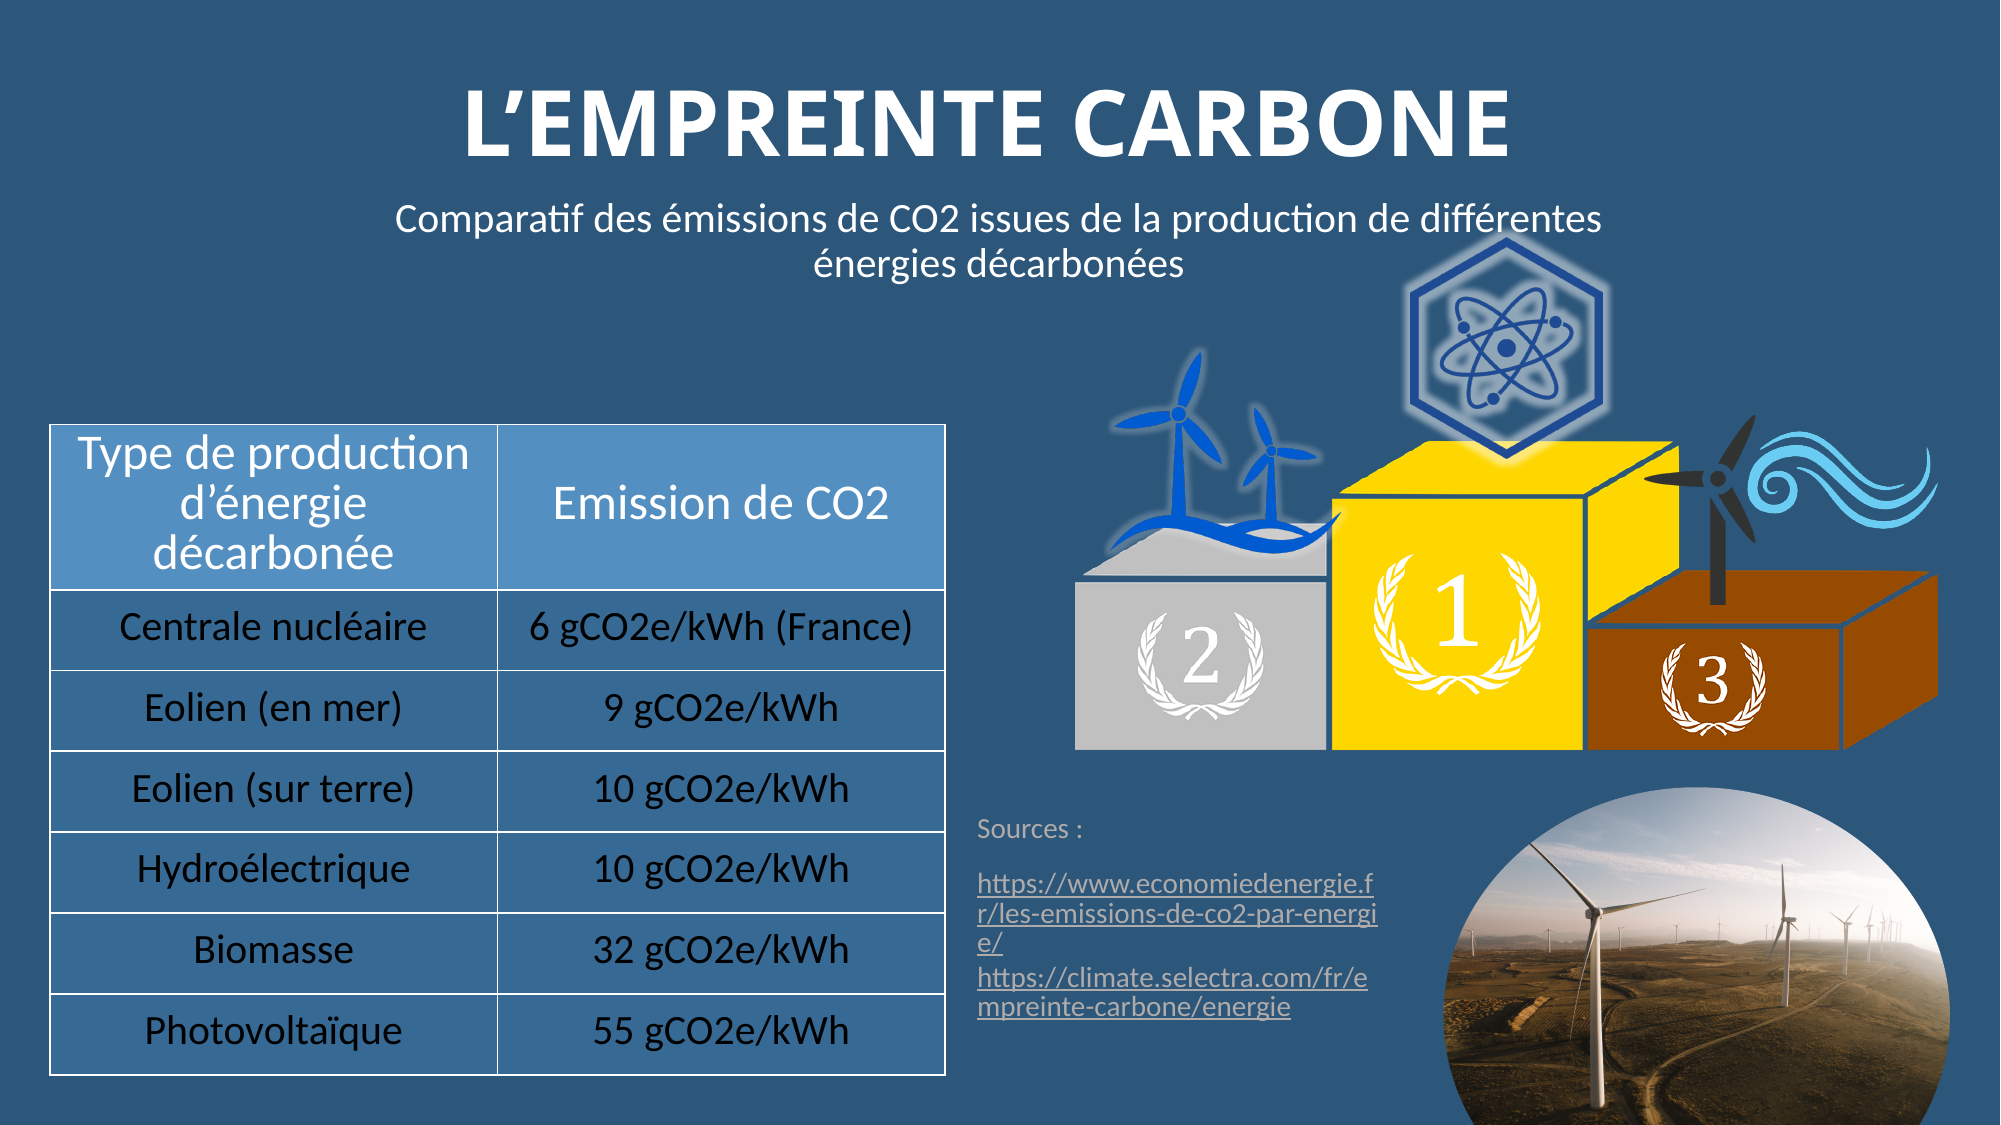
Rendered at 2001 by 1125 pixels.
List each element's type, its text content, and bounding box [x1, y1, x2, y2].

text_box Sources : https://www.economiedenergie.fr/les-emissions-de-co2-par-energie/ https://climate.selectra.com/fr/empreinte-carbone/energie [962, 802, 1393, 978]
table_cell Eolien (en mer) [51, 671, 497, 750]
table_cell 6 gCO2e/kWh (France) [498, 591, 944, 670]
title L’empreinte carbone [136, 29, 1862, 185]
table_cell 10 gCO2e/kWh [498, 833, 944, 912]
picture [1075, 237, 1950, 1125]
text_box [0, 943, 374, 1096]
table_cell Photovoltaïque [51, 995, 497, 1074]
table_cell 9 gCO2e/kWh [498, 671, 944, 750]
table_cell 55 gCO2e/kWh [498, 995, 944, 1074]
list Comparatif des émissions de CO2 issues de la production de différentes énergies décarbonées [350, 189, 1647, 315]
table_cell 32 gCO2e/kWh [498, 914, 944, 993]
table_cell Centrale nucléaire [51, 591, 497, 670]
table_cell Eolien (sur terre) [51, 752, 497, 831]
table_header Emission de CO2 [498, 425, 944, 589]
table_header Type de production d’énergie décarbonée [51, 425, 497, 589]
table_cell Biomasse [51, 914, 497, 993]
table_cell Hydroélectrique [51, 833, 497, 912]
table_cell 10 gCO2e/kWh [498, 752, 944, 831]
